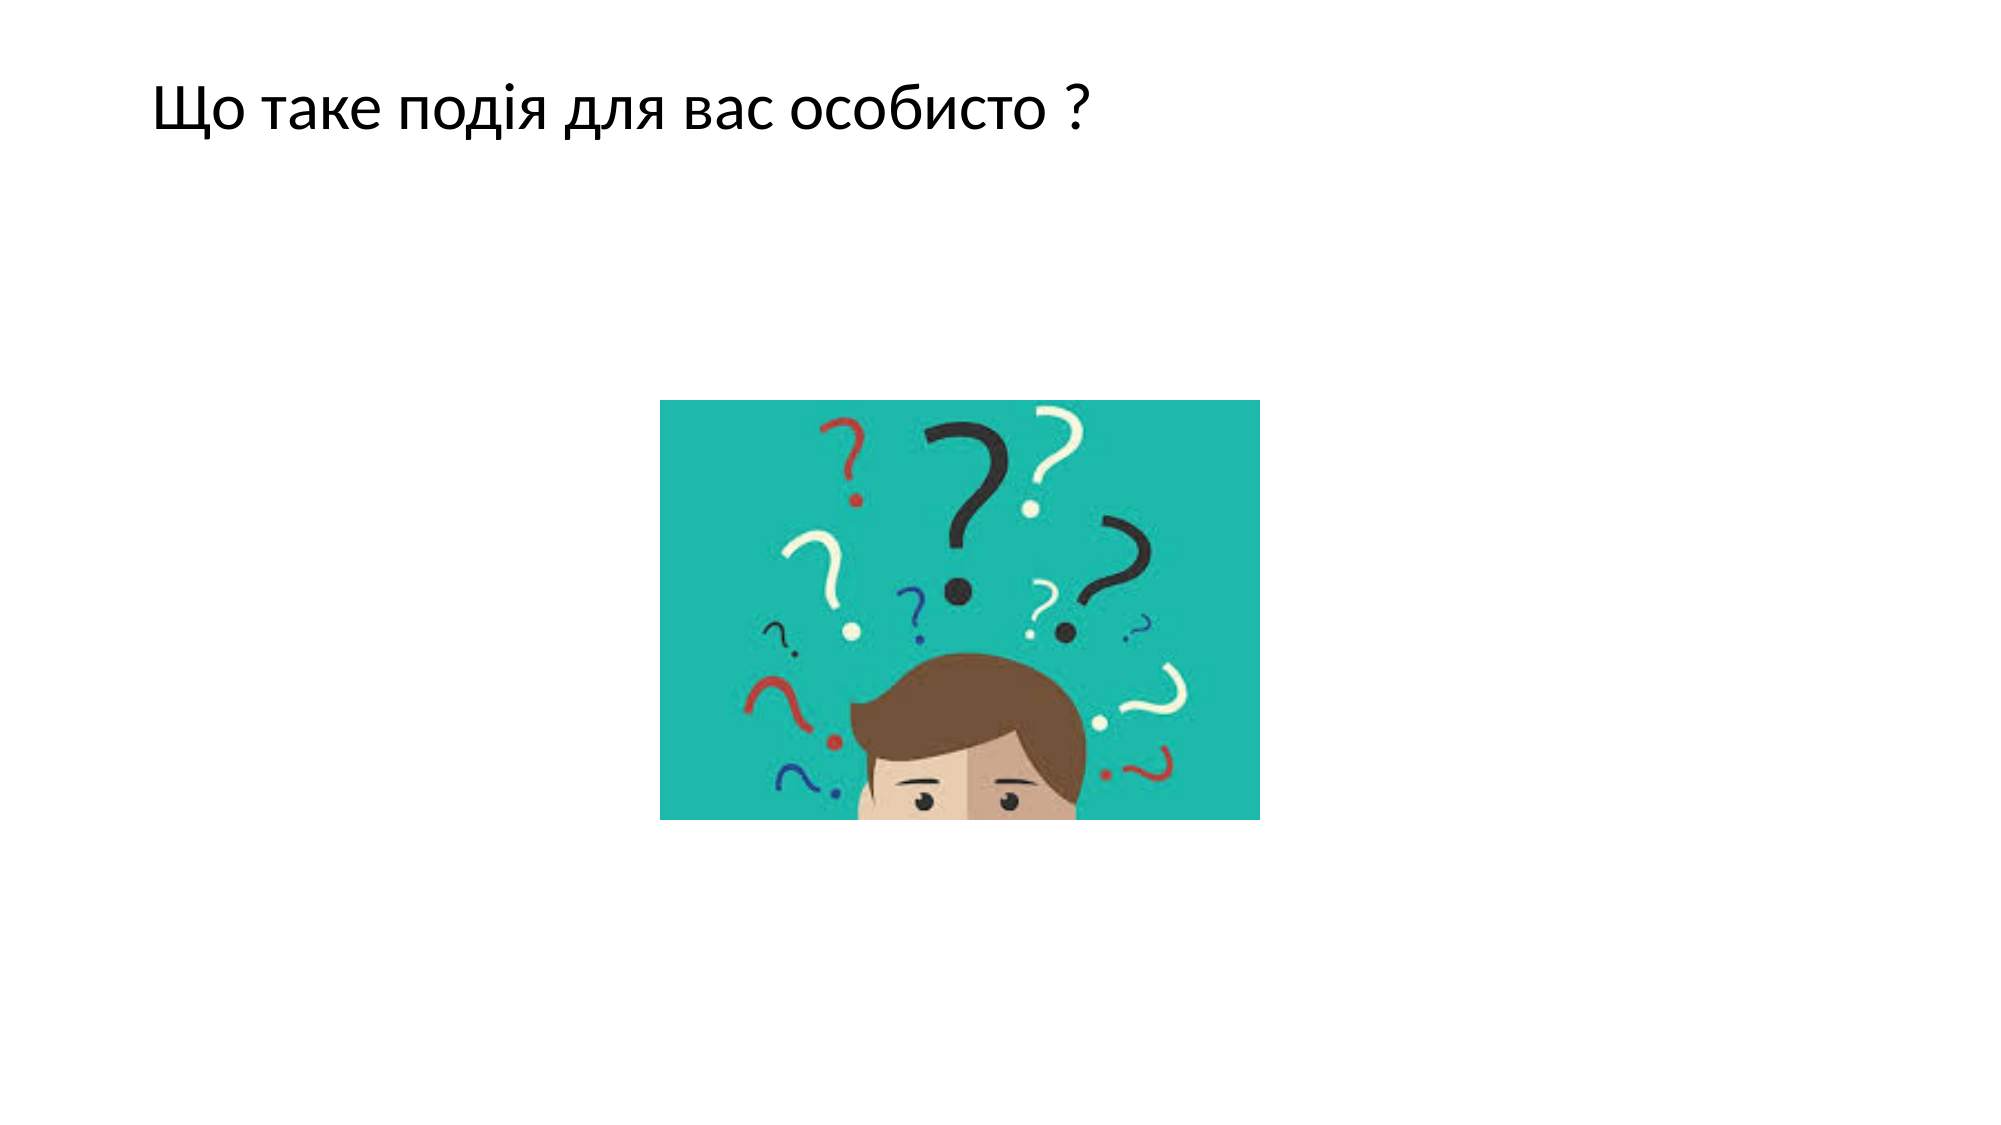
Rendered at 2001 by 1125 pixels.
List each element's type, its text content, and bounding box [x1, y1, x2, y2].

title Що таке подія для вас особисто ? [137, 59, 1863, 157]
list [660, 400, 1260, 820]
